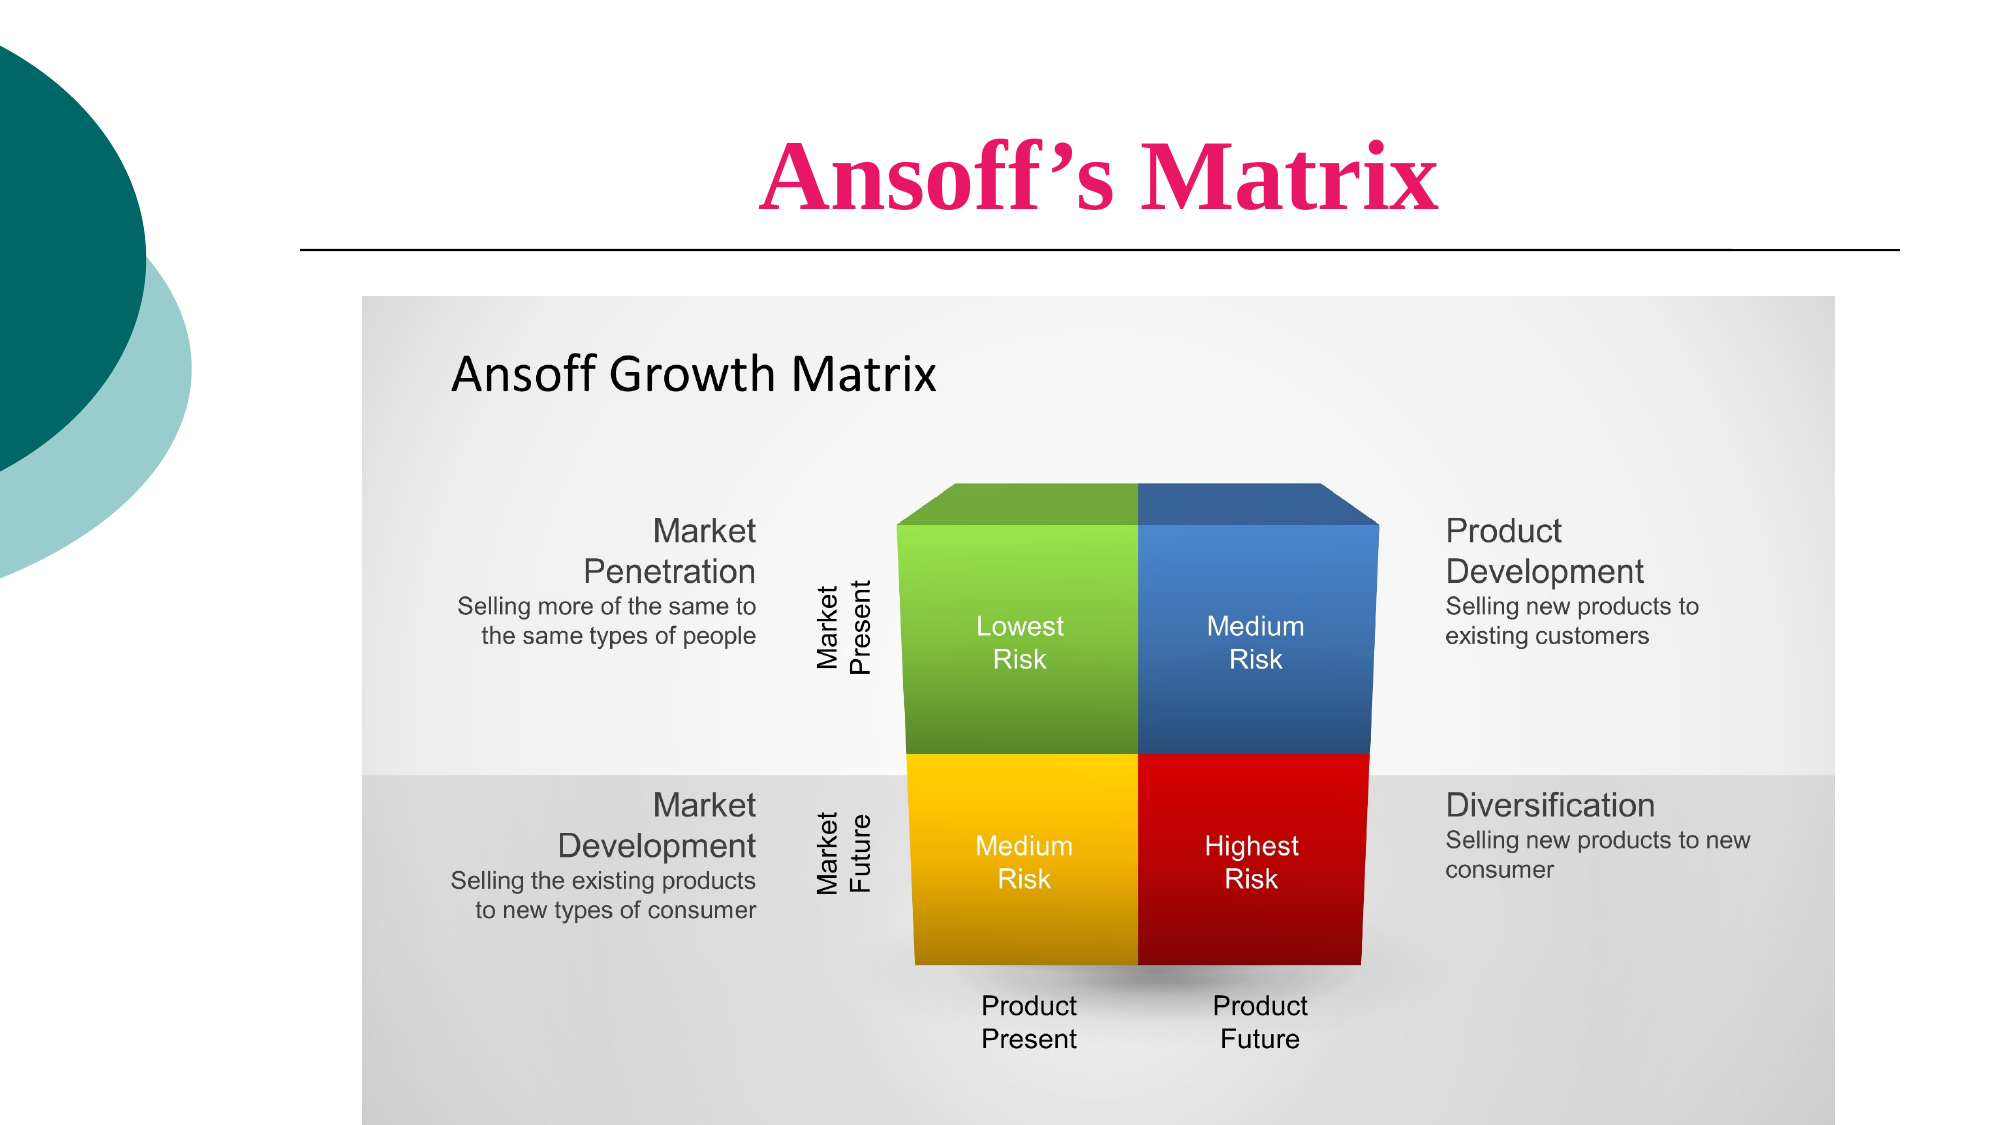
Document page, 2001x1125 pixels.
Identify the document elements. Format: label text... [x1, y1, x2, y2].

picture [361, 296, 1835, 1125]
title Ansoff’s Matrix [299, 49, 1900, 237]
